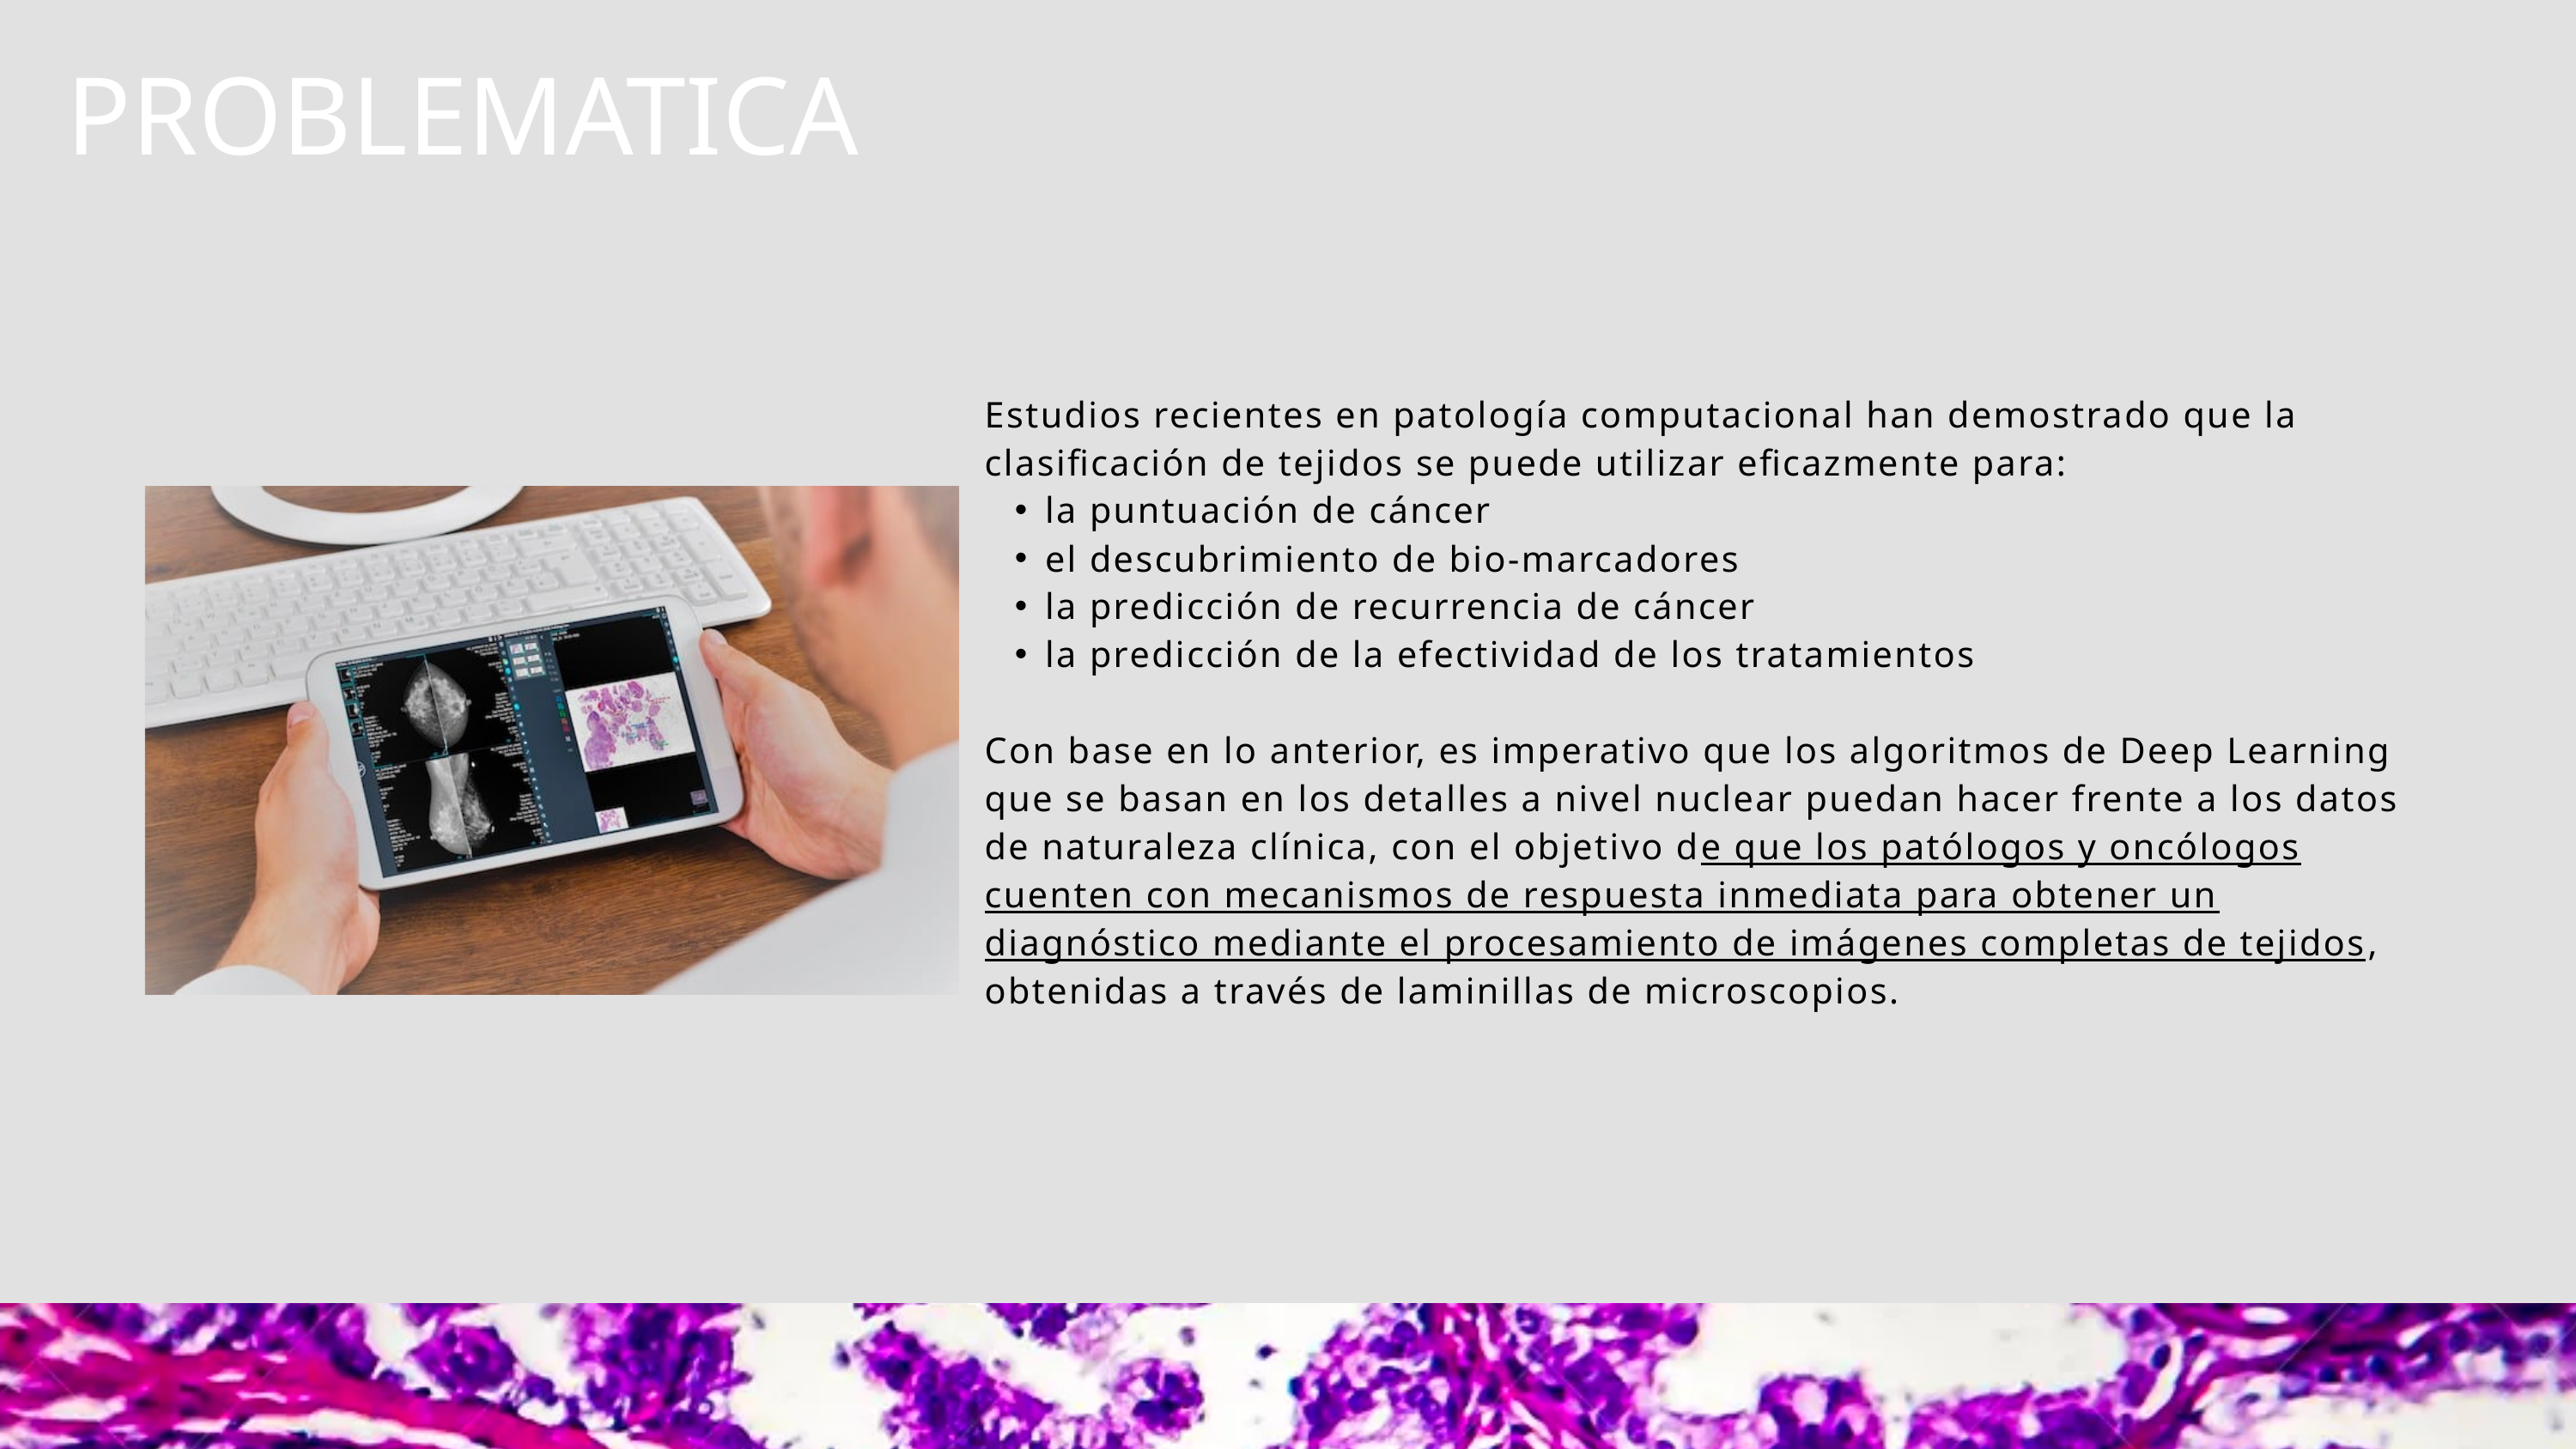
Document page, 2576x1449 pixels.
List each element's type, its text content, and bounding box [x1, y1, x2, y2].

text_box Estudios recientes en patología computacional han demostrado que la clasificación de tejidos se puede utilizar eficazmente para: la puntuación de cáncer el descubrimiento de bio-marcadores la predicción de recurrencia de cáncer la predicción de la efectividad de los tratamientos Con base en lo anterior, es imperativo que los algoritmos de Deep Learning que se basan en los detalles a nivel nuclear puedan hacer frente a los datos de naturaleza clínica, con el objetivo de que los patólogos y oncólogos cuenten con mecanismos de respuesta inmediata para obtener un diagnóstico mediante el procesamiento de imágenes completas de tejidos, obtenidas a través de laminillas de microscopios. [984, 386, 2432, 1011]
text_box [144, 486, 959, 995]
text_box [0, 1303, 2576, 1449]
text_box PROBLEMATICA [66, 47, 1126, 177]
